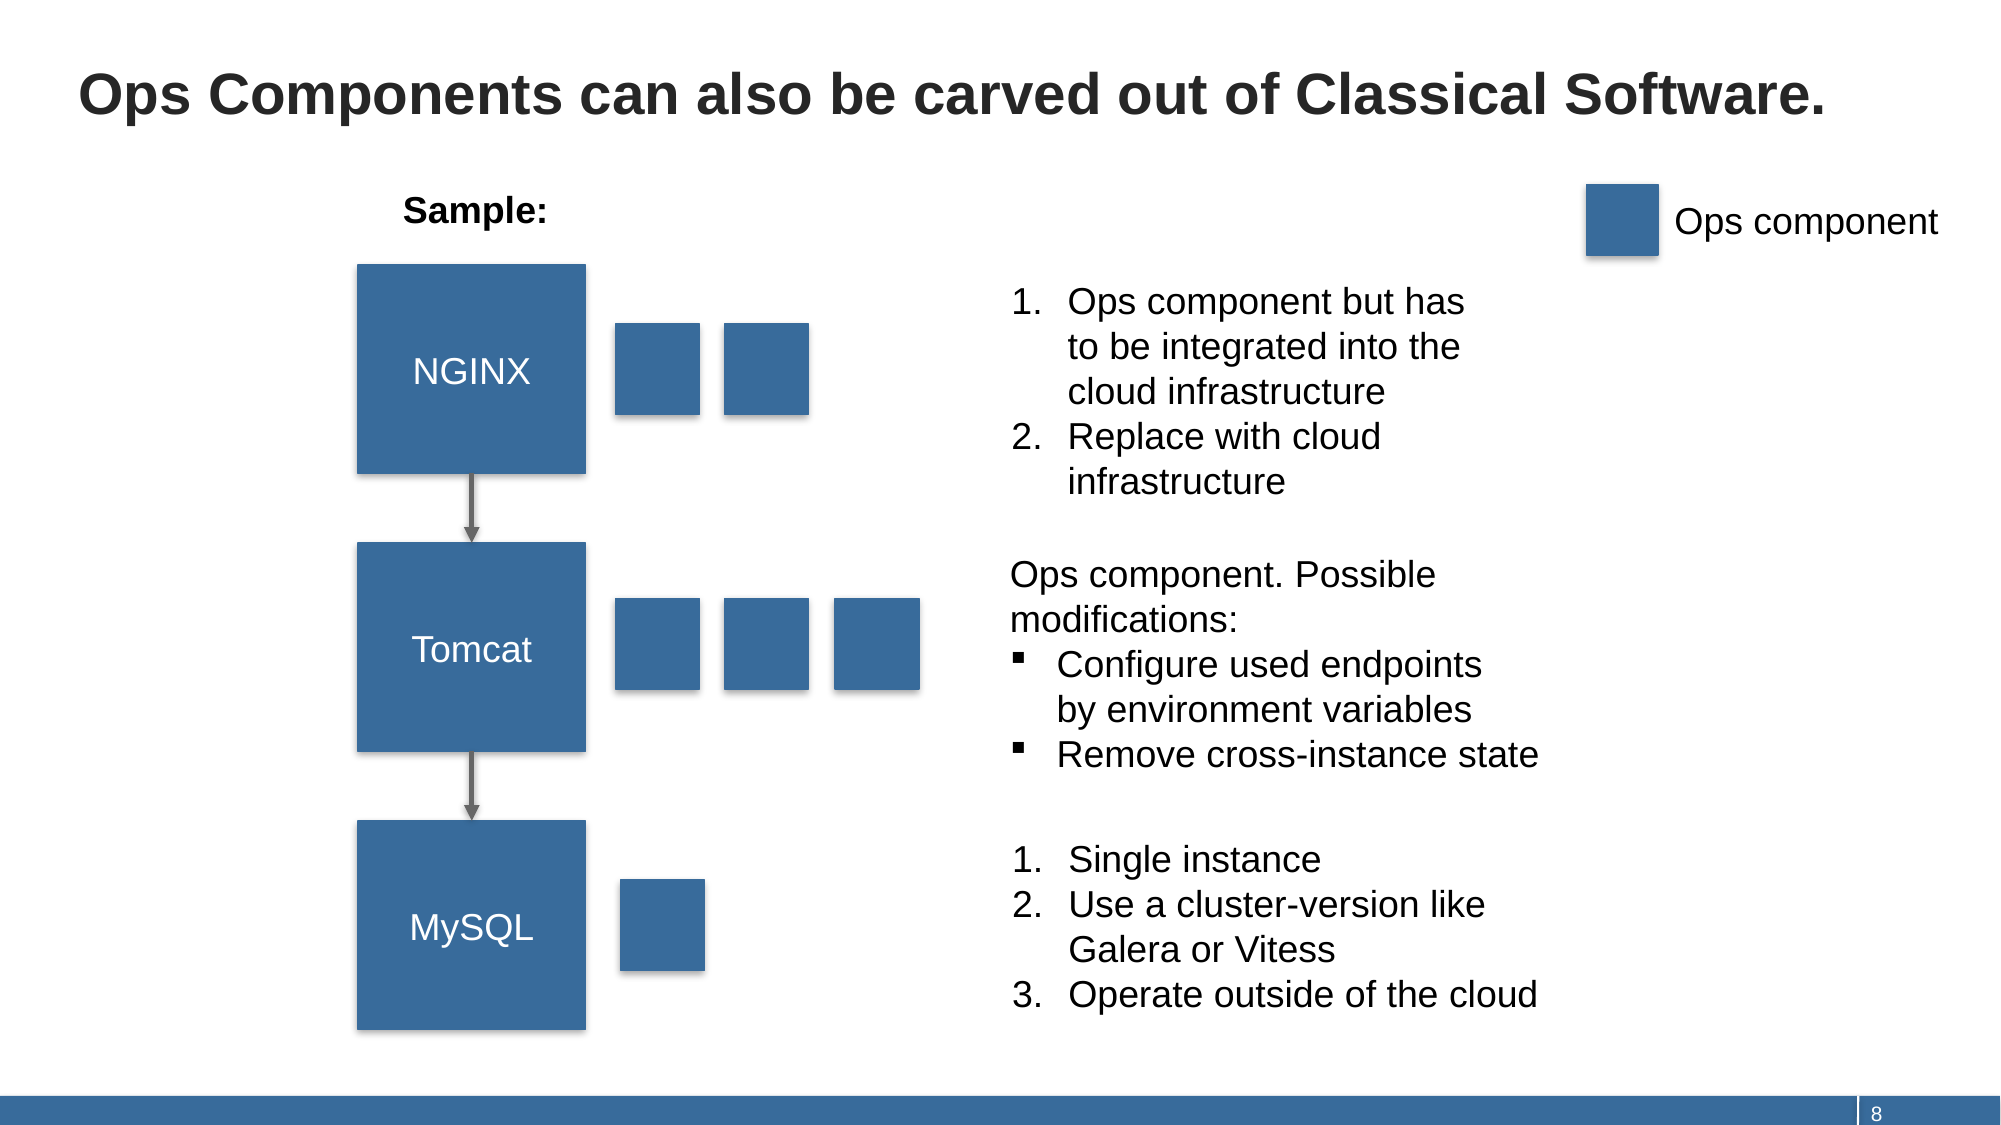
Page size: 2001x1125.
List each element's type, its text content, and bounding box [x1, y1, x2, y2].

text_box NGINX [357, 264, 586, 474]
text_box Ops component. Possible modifications: Configure used endpoints by environment variables Remove cross-instance state [994, 542, 1555, 783]
text_box [724, 323, 809, 415]
text_box [1586, 184, 1659, 256]
text_box Tomcat [357, 542, 586, 752]
text_box Ops component [1659, 189, 1954, 250]
text_box [724, 598, 809, 690]
text_box [620, 879, 705, 971]
text_box Sample: [388, 179, 564, 239]
text_box Ops component but has to be integrated into the cloud infrastructure Replace with cloud infrastructure [996, 270, 1481, 510]
text_box Single instance Use a cluster-version like Galera or Vitess Operate outside of the cloud [997, 827, 1554, 1023]
slide_number 8 [1870, 1073, 1988, 1125]
text_box [615, 598, 700, 690]
text_box [615, 323, 700, 415]
title Ops Components can also be carved out of Classical Software. [63, 56, 1896, 220]
text_box MySQL [357, 820, 586, 1030]
text_box [834, 598, 920, 690]
